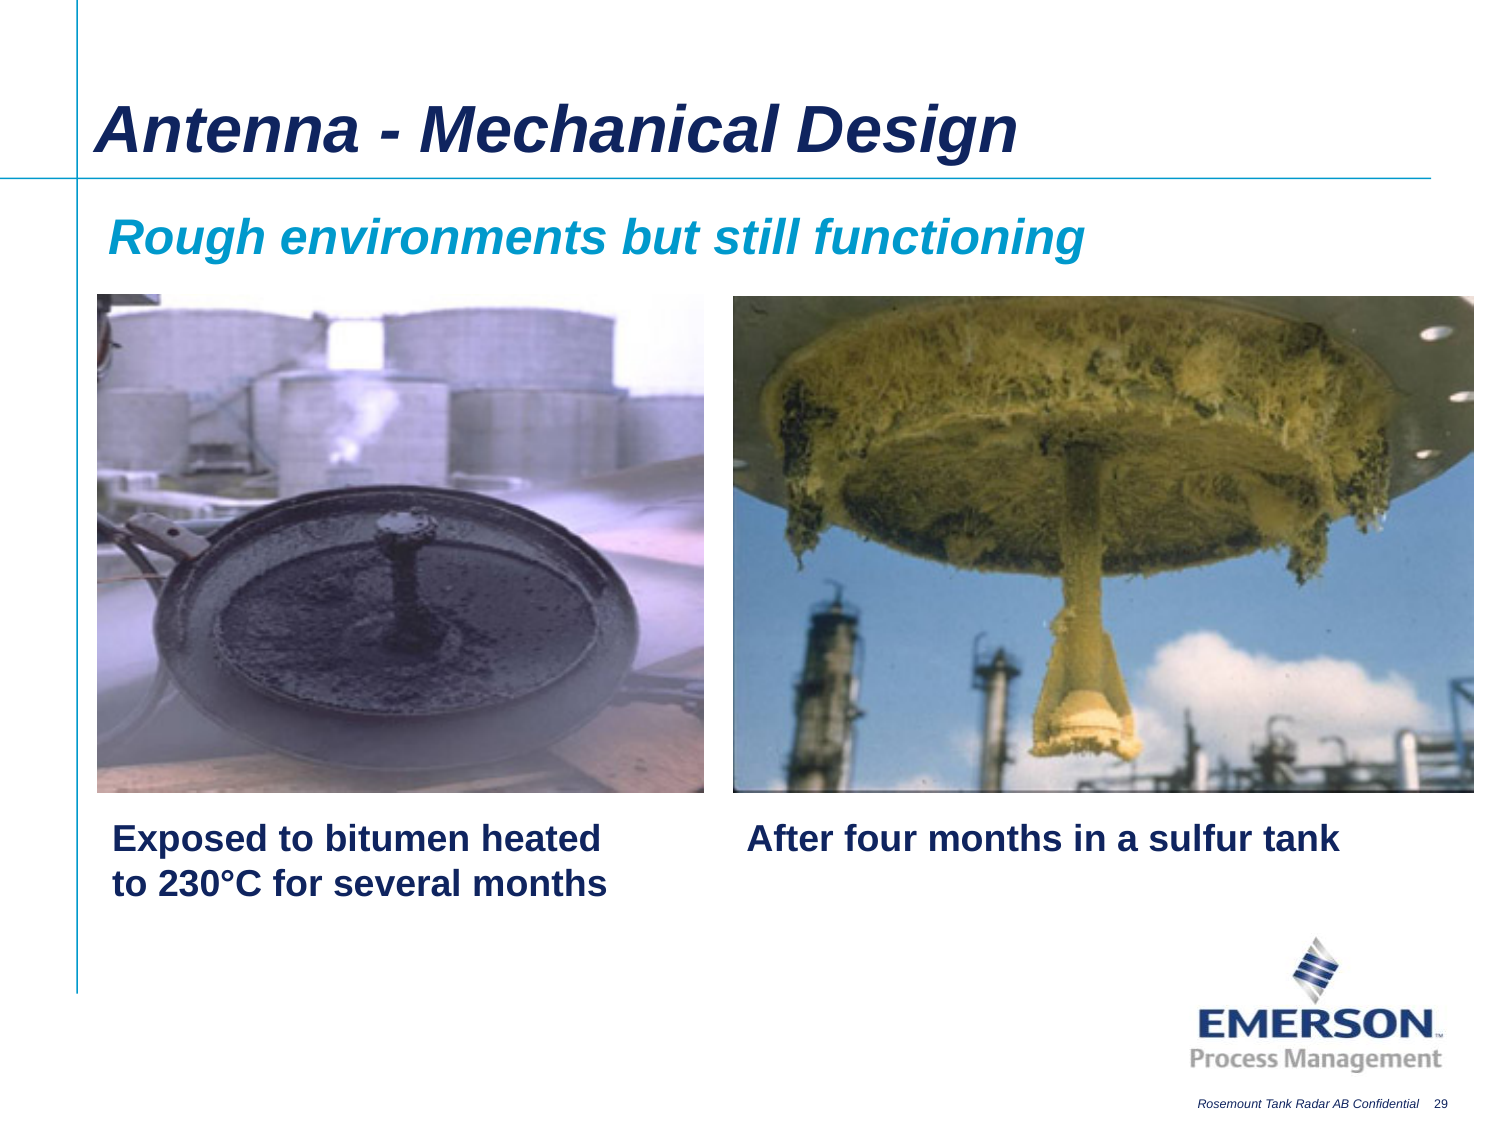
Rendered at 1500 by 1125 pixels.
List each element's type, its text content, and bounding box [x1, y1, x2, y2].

picture [733, 296, 1474, 793]
text_box After four months in a sulfur tank [731, 806, 1356, 866]
picture [97, 294, 704, 793]
text_box Rough environments but still functioning [93, 197, 1102, 273]
text_box Exposed to bitumen heated to 230°C for several months [97, 806, 628, 912]
picture [1173, 909, 1461, 1101]
slide_number 29 [1412, 1095, 1449, 1109]
text_box Antenna - Mechanical Design [77, 47, 1461, 175]
